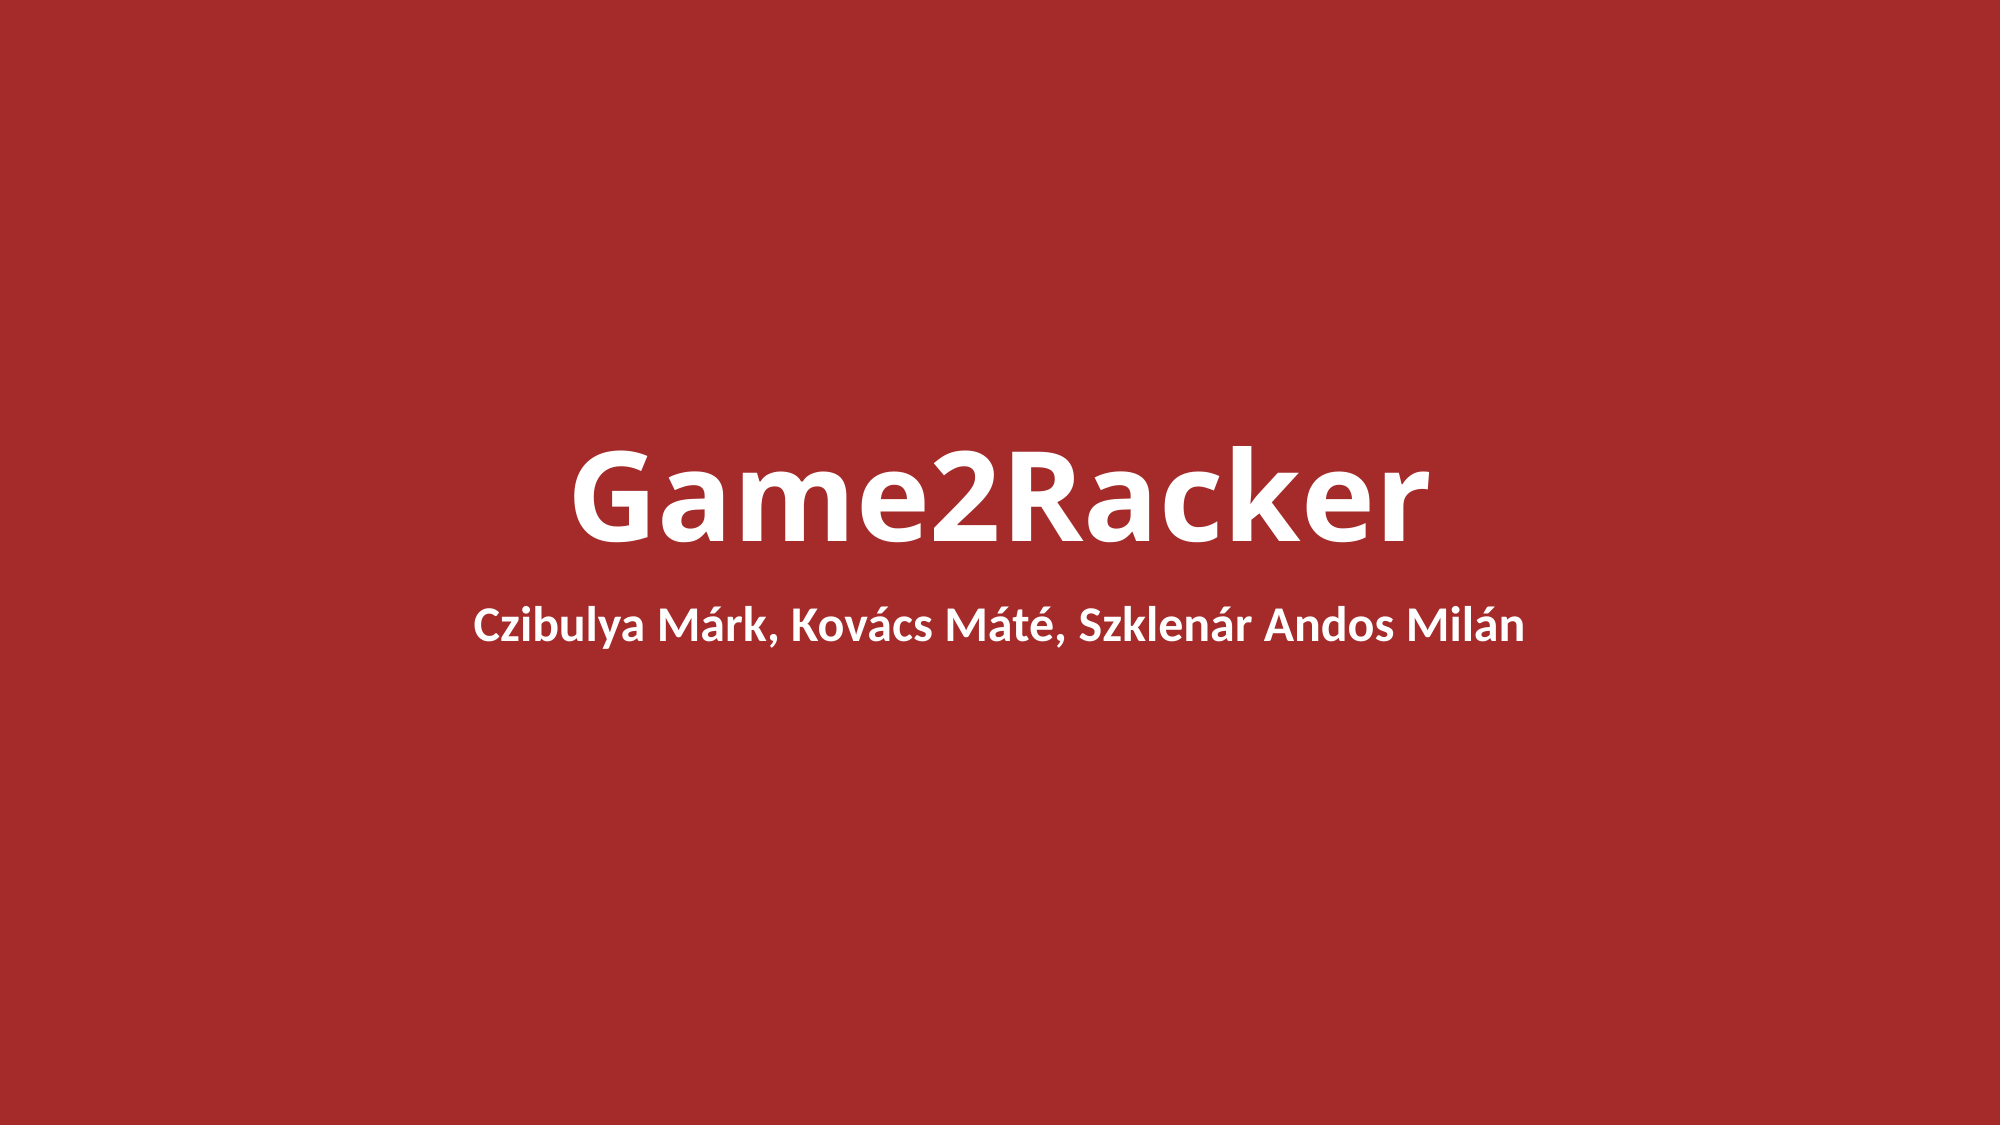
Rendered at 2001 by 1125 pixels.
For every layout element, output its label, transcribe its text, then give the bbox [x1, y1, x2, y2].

title Game2Racker [249, 184, 1750, 576]
subtitle Czibulya Márk, Kovács Máté, Szklenár Andos Milán [249, 590, 1750, 863]
